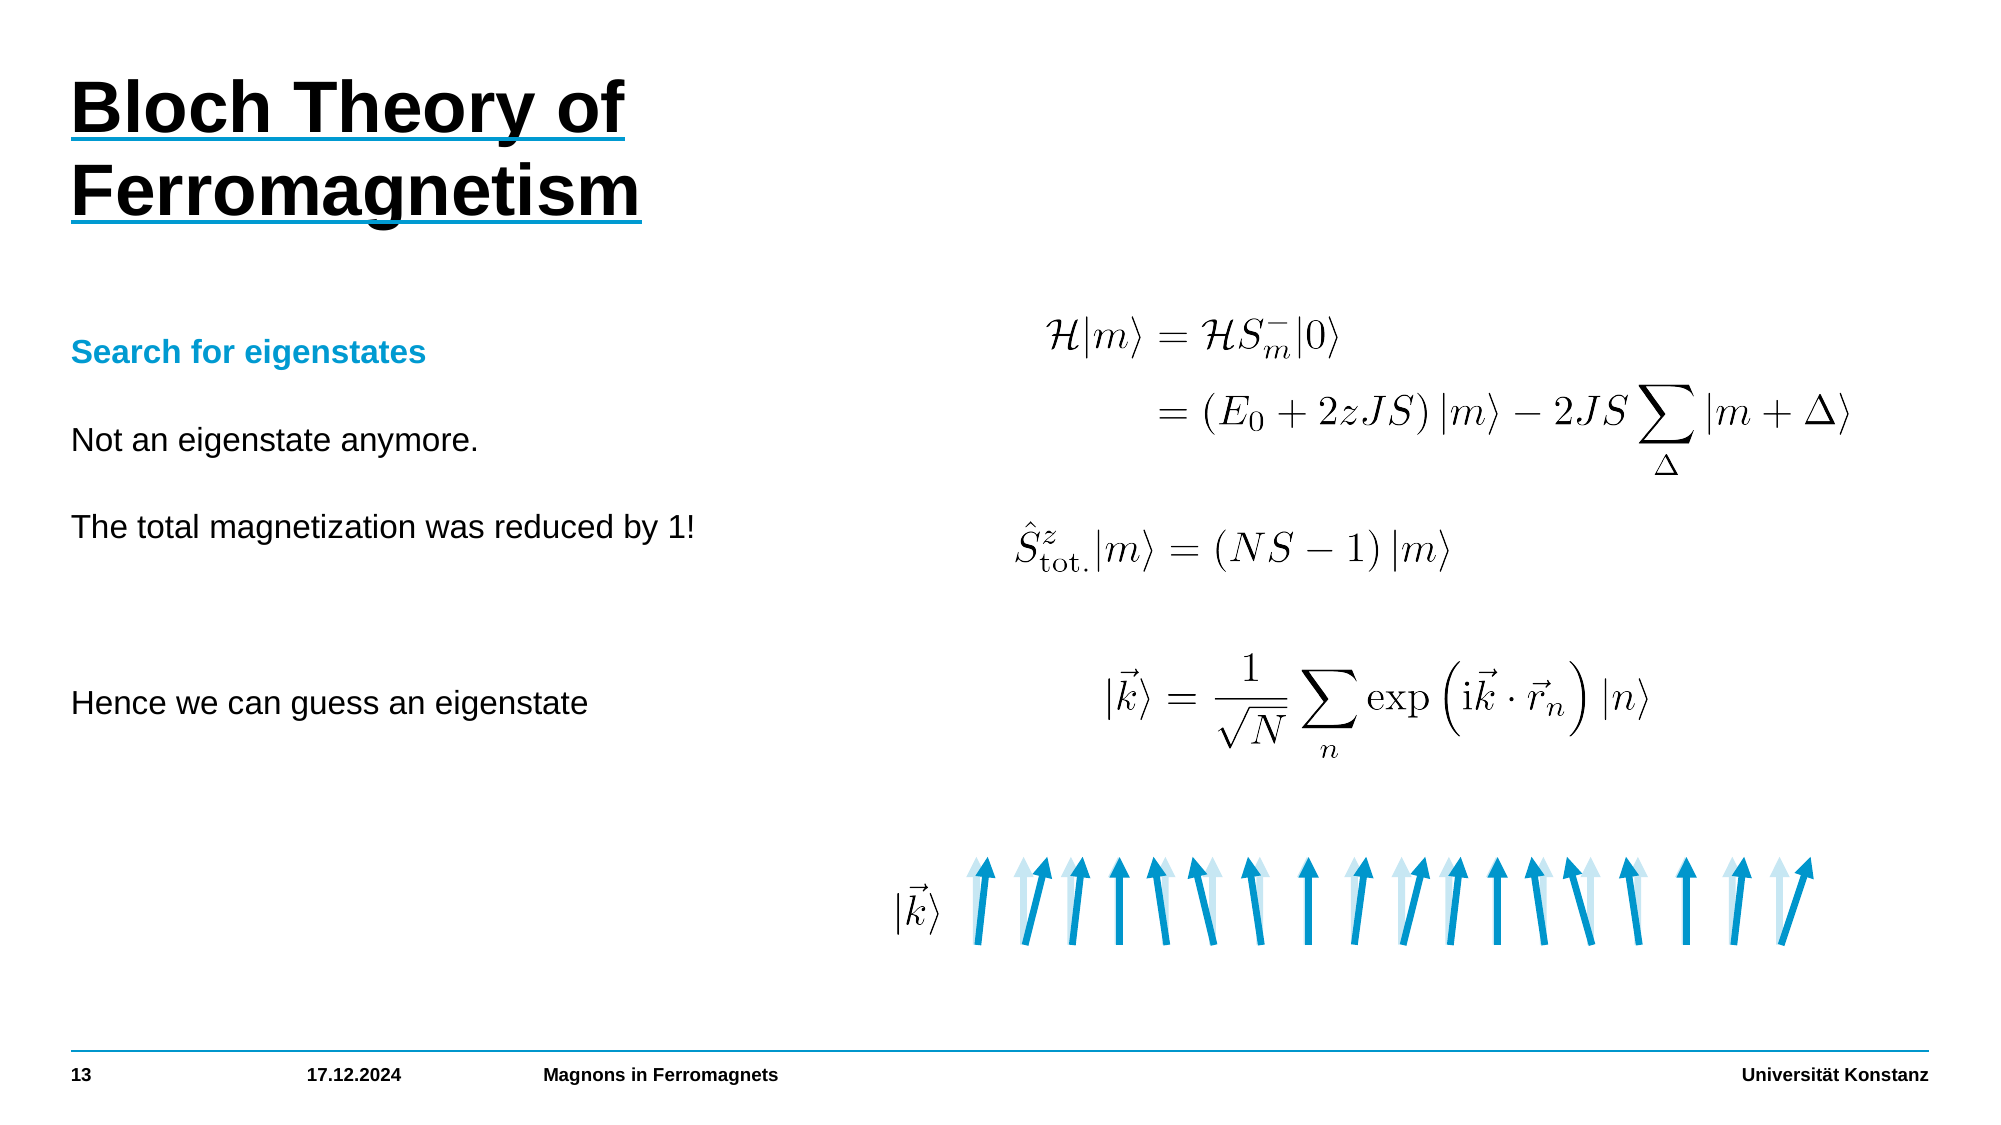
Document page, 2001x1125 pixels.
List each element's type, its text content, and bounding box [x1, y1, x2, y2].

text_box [1780, 856, 1811, 946]
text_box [1450, 856, 1461, 946]
picture [1046, 316, 1849, 476]
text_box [1625, 856, 1640, 946]
footer Magnons in Ferromagnets [543, 1058, 1489, 1094]
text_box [1566, 856, 1593, 946]
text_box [1072, 856, 1083, 946]
text_box [1342, 856, 1571, 962]
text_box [1733, 856, 1745, 946]
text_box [1354, 856, 1367, 945]
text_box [1153, 856, 1168, 946]
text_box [1531, 856, 1546, 946]
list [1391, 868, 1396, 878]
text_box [977, 856, 988, 946]
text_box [1024, 856, 1048, 946]
picture [896, 883, 940, 936]
title Bloch Theory of Ferromagnetism [70, 66, 1402, 268]
list Search for eigenstates Not an eigenstate anymore. The total magnetization was reduced by 1! Hence we can guess an eigenstate [70, 326, 985, 1000]
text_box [1402, 856, 1426, 946]
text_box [1247, 856, 1262, 946]
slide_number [306, 1058, 512, 1094]
slide_number 13 [70, 1058, 276, 1094]
picture [1108, 653, 1648, 759]
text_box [1192, 856, 1215, 946]
picture [1015, 521, 1450, 572]
